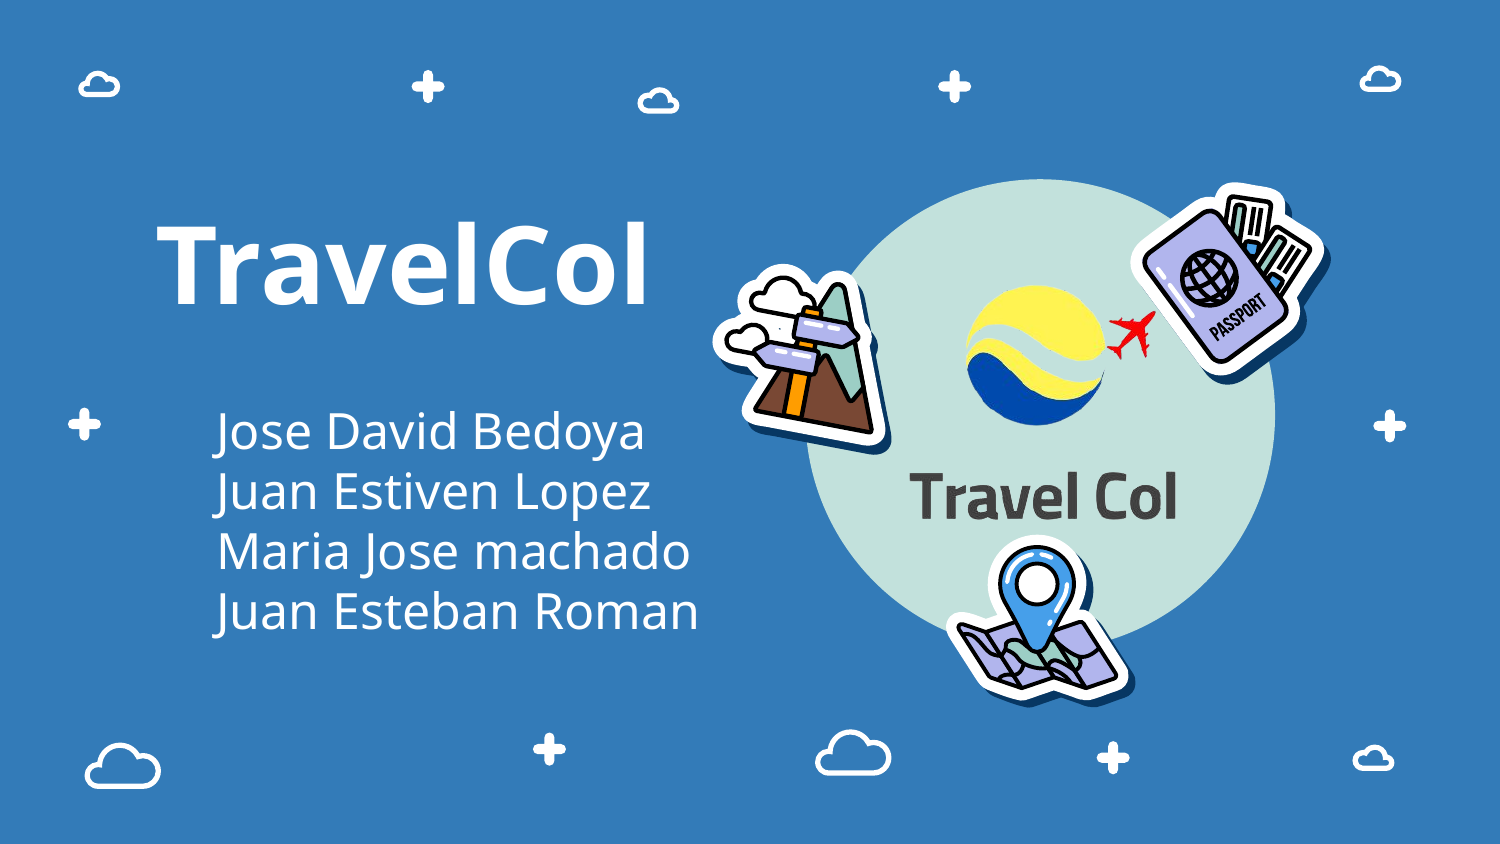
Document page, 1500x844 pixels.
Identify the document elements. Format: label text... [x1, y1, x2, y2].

title TravelCol [140, 4, 773, 341]
picture [804, 171, 1281, 648]
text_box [943, 657, 1137, 709]
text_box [703, 262, 799, 442]
subtitle Jose David Bedoya Juan Estiven Lopez Maria Jose machado Juan Esteban Roman [197, 384, 799, 515]
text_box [1284, 178, 1332, 388]
